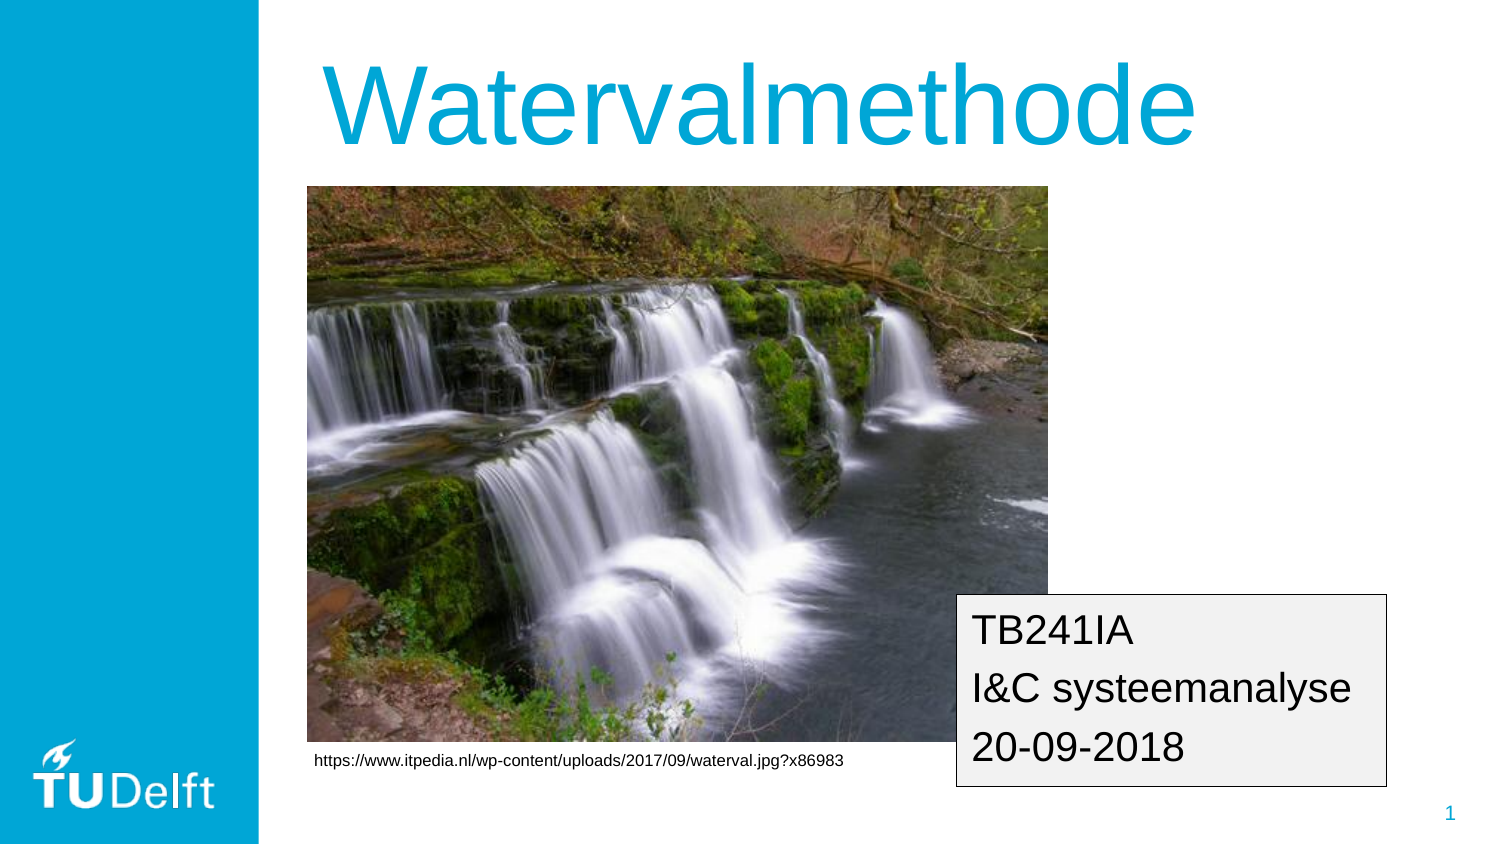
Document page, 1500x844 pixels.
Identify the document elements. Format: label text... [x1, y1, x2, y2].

subtitle TB241IA I&C systeemanalyse 20-09-2018 [956, 594, 1387, 787]
picture [306, 186, 1048, 743]
text_box https://www.itpedia.nl/wp-content/uploads/2017/09/waterval.jpg?x86983 [299, 742, 860, 777]
title Watervalmethode [307, 12, 1387, 187]
